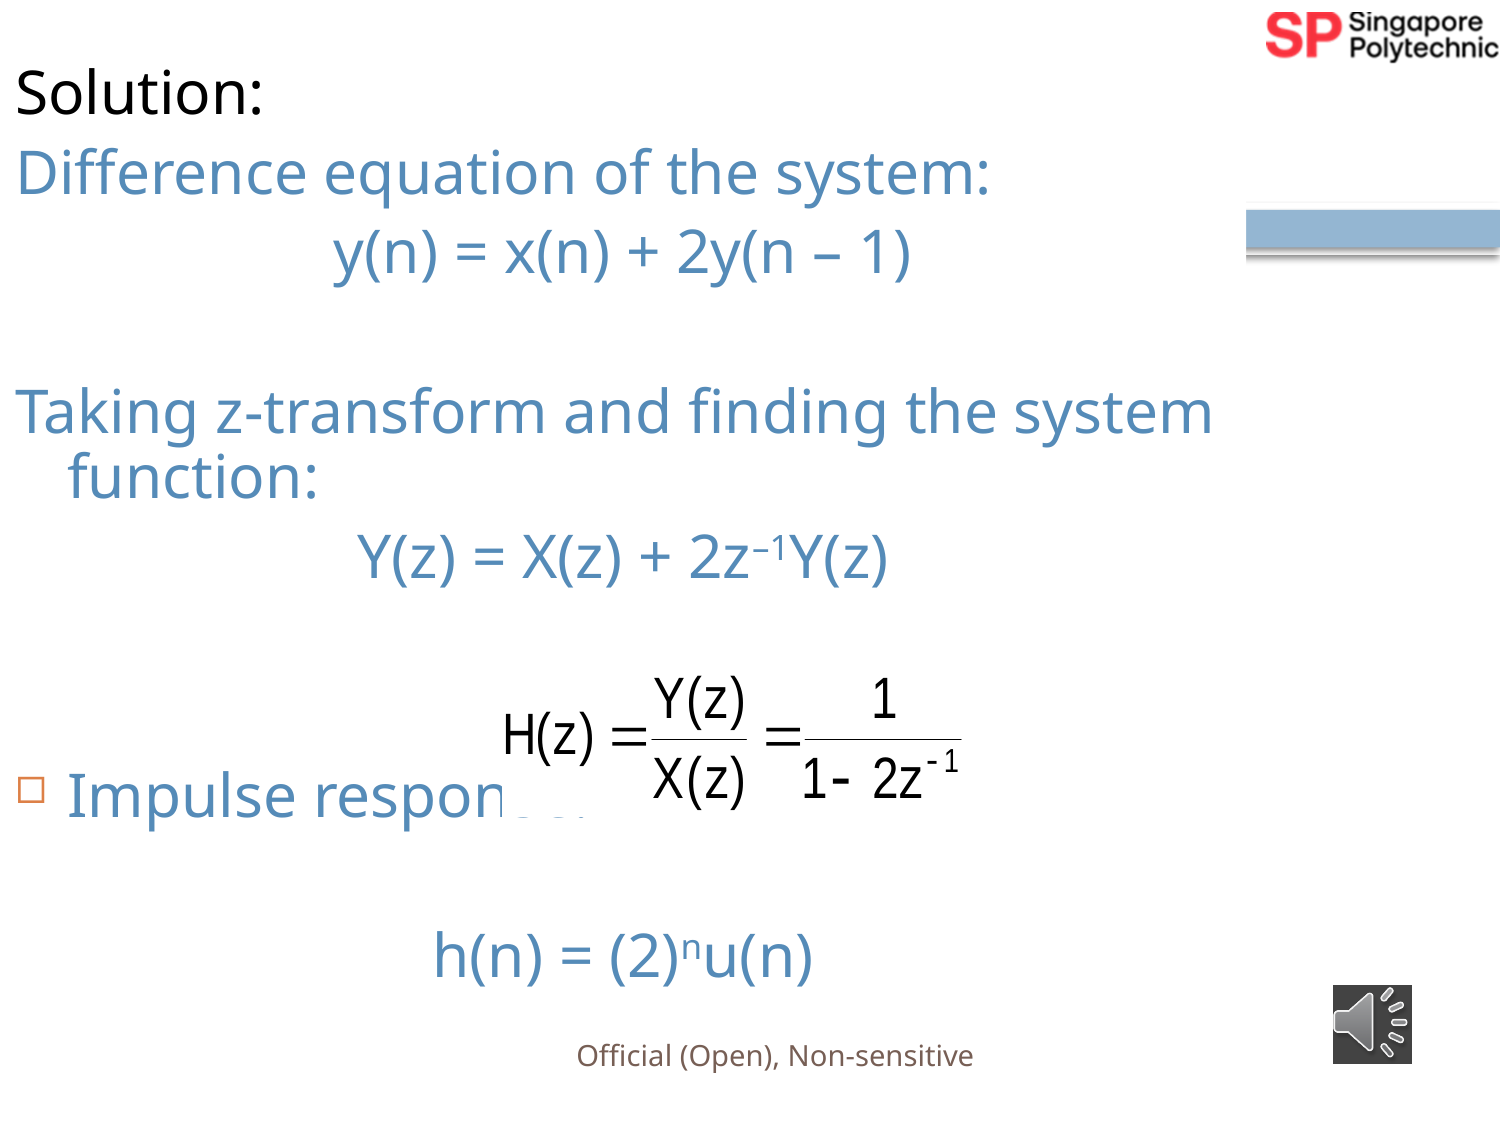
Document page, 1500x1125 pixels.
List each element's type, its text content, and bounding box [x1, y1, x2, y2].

footer Official (Open), Non-sensitive [99, 1025, 990, 1085]
picture [1332, 984, 1413, 1065]
list Solution: Difference equation of the system: y(n) = x(n) + 2y(n – 1) Taking z-transform and finding the system function: Y(z) = X(z) + 2z–1Y(z) Impulse response: h(n) = (2)nu(n) [0, 54, 1247, 1005]
picture [1266, 12, 1500, 66]
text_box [501, 668, 967, 817]
